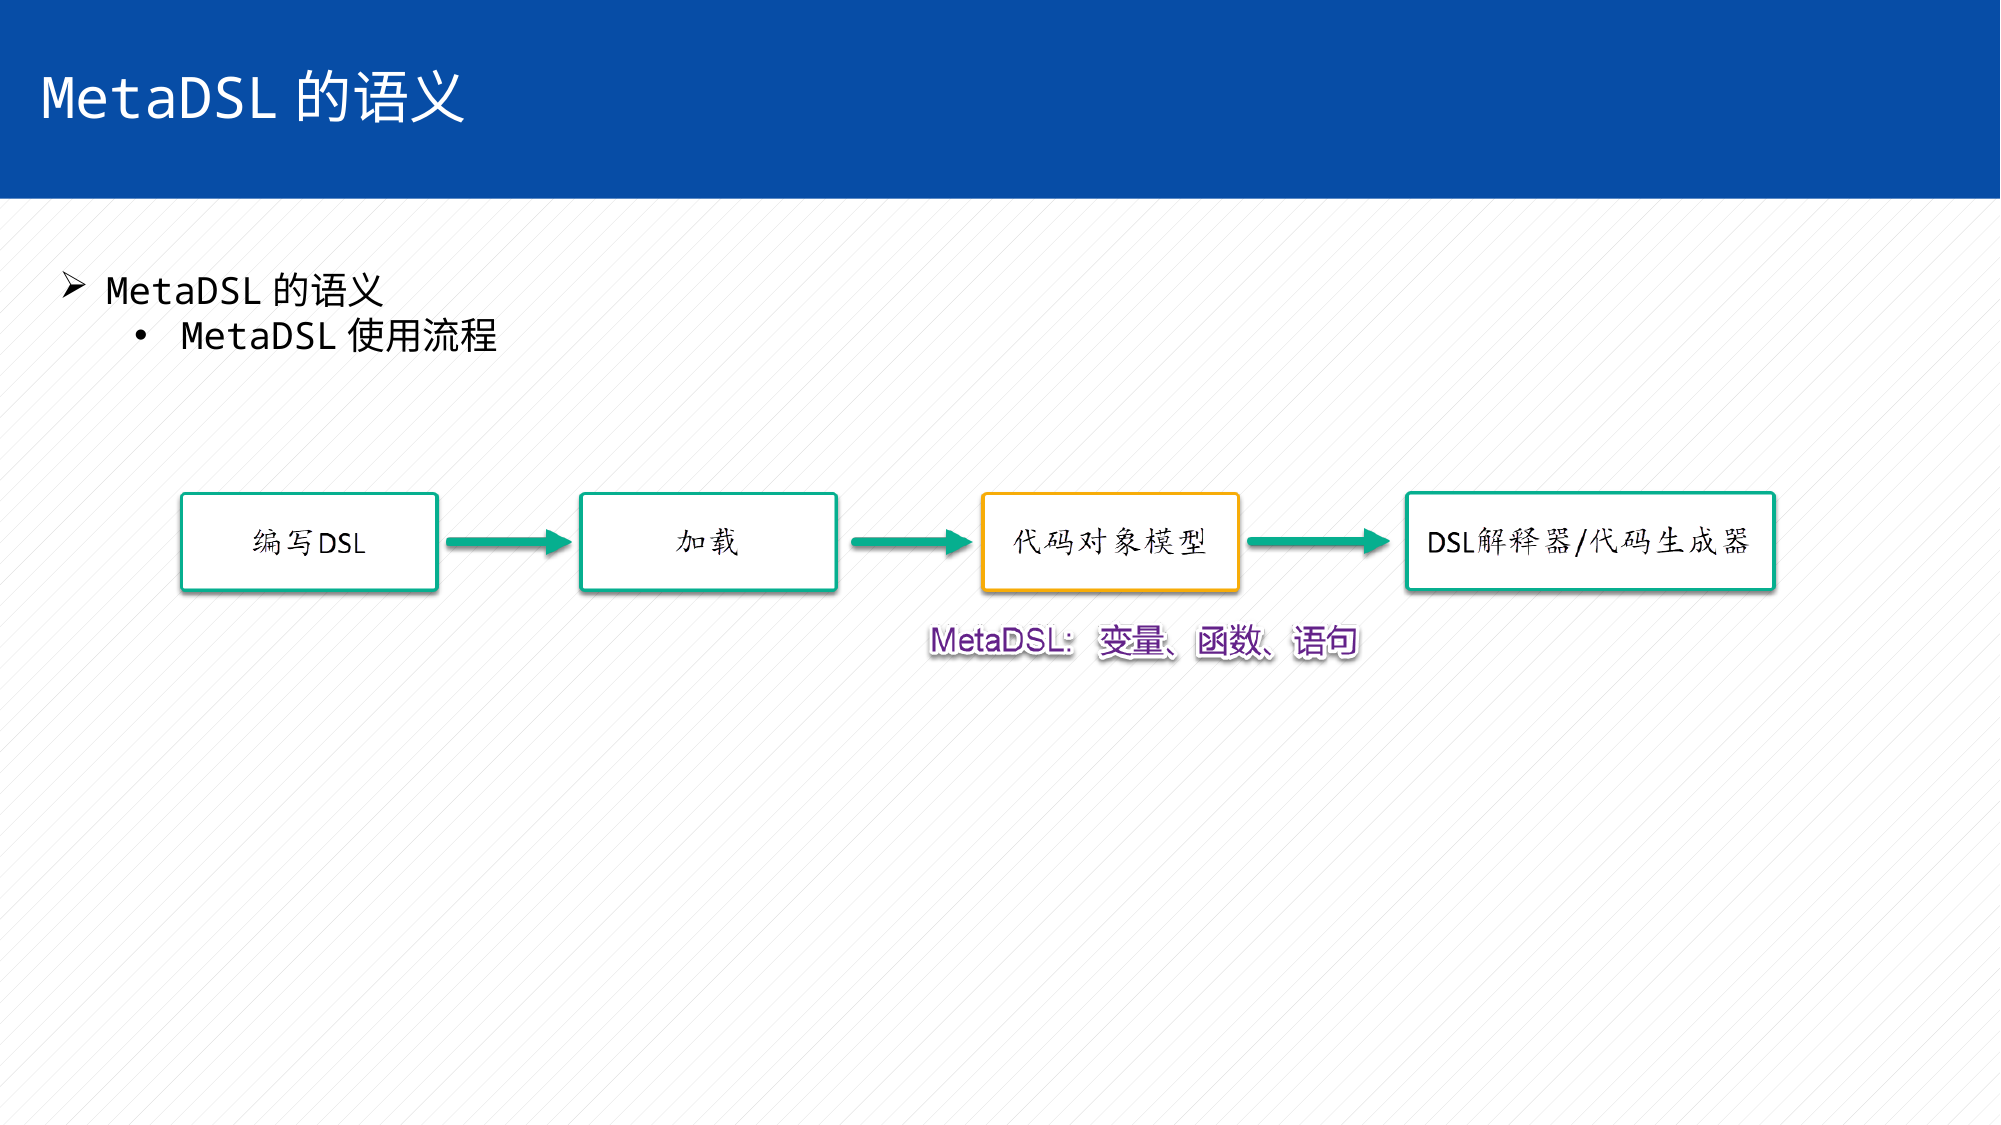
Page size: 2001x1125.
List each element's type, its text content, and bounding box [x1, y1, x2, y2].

text_box MetaDSL的语义 MetaDSL使用流程 [44, 259, 1903, 410]
list MetaDSL的语义 [26, 20, 1782, 180]
picture [155, 458, 1806, 683]
